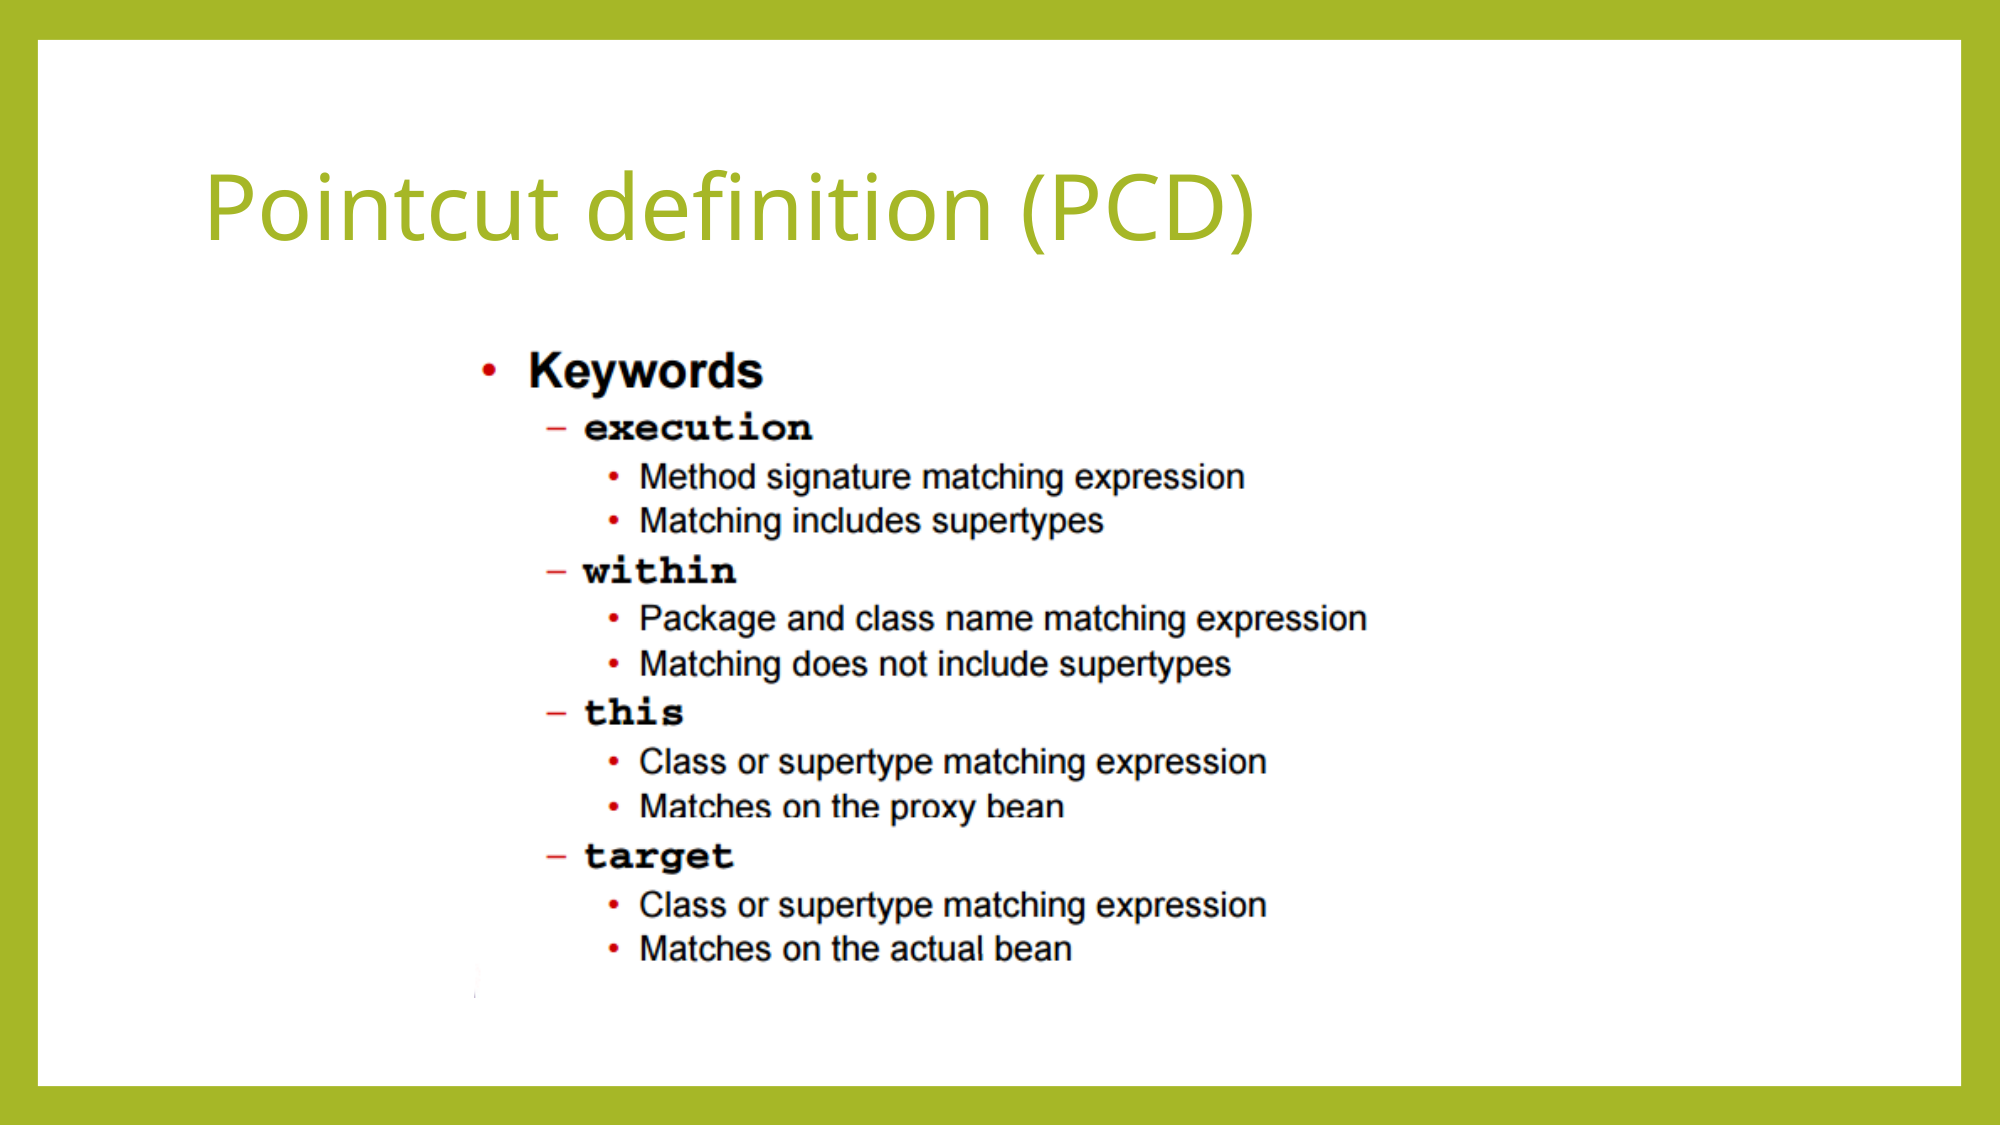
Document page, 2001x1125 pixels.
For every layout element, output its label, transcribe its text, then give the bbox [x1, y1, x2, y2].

picture [473, 344, 1607, 998]
title Pointcut definition (PCD) [187, 99, 1808, 323]
